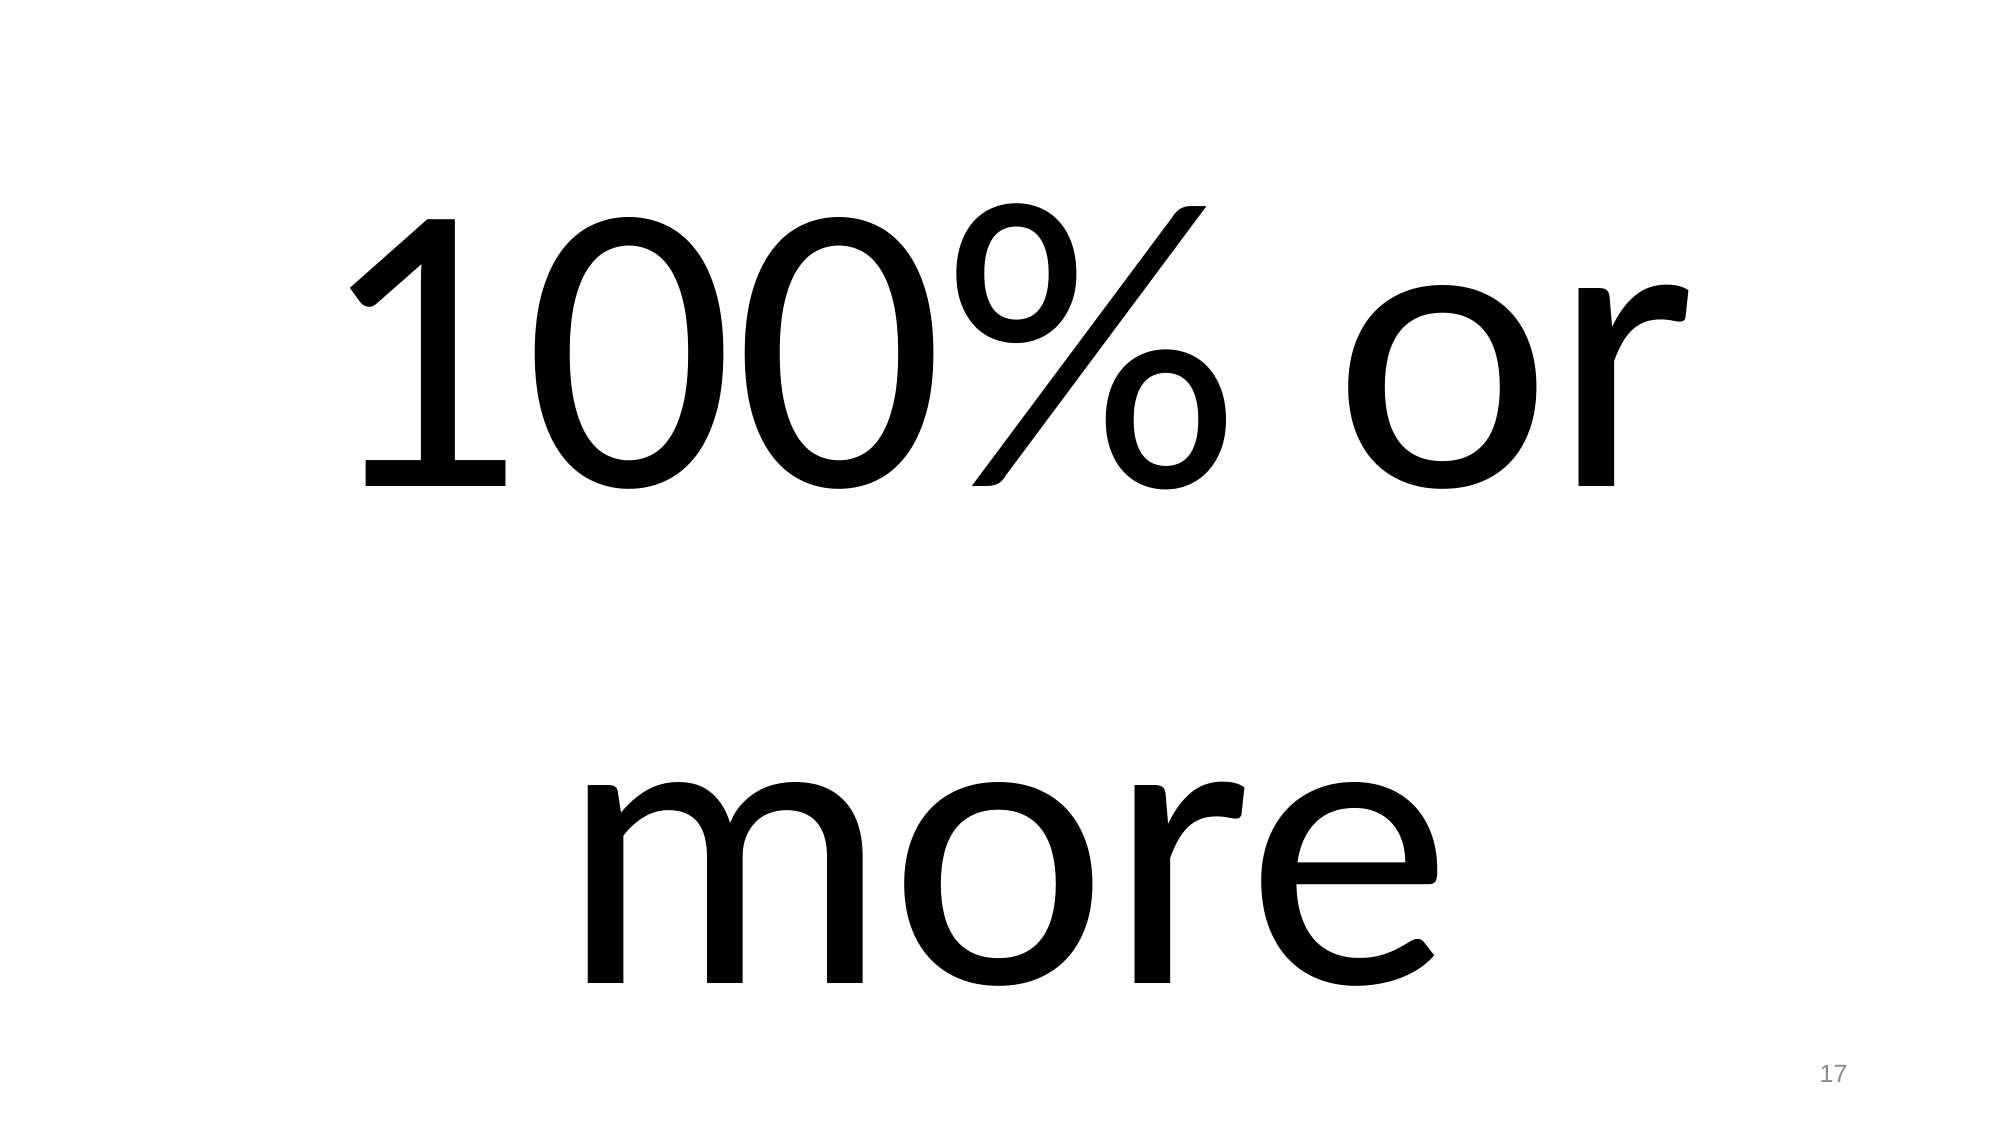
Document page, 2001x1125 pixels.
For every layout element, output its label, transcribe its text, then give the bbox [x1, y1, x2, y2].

text_box 100% or more [12, 64, 2000, 1074]
slide_number 17 [1412, 1074, 1863, 1103]
